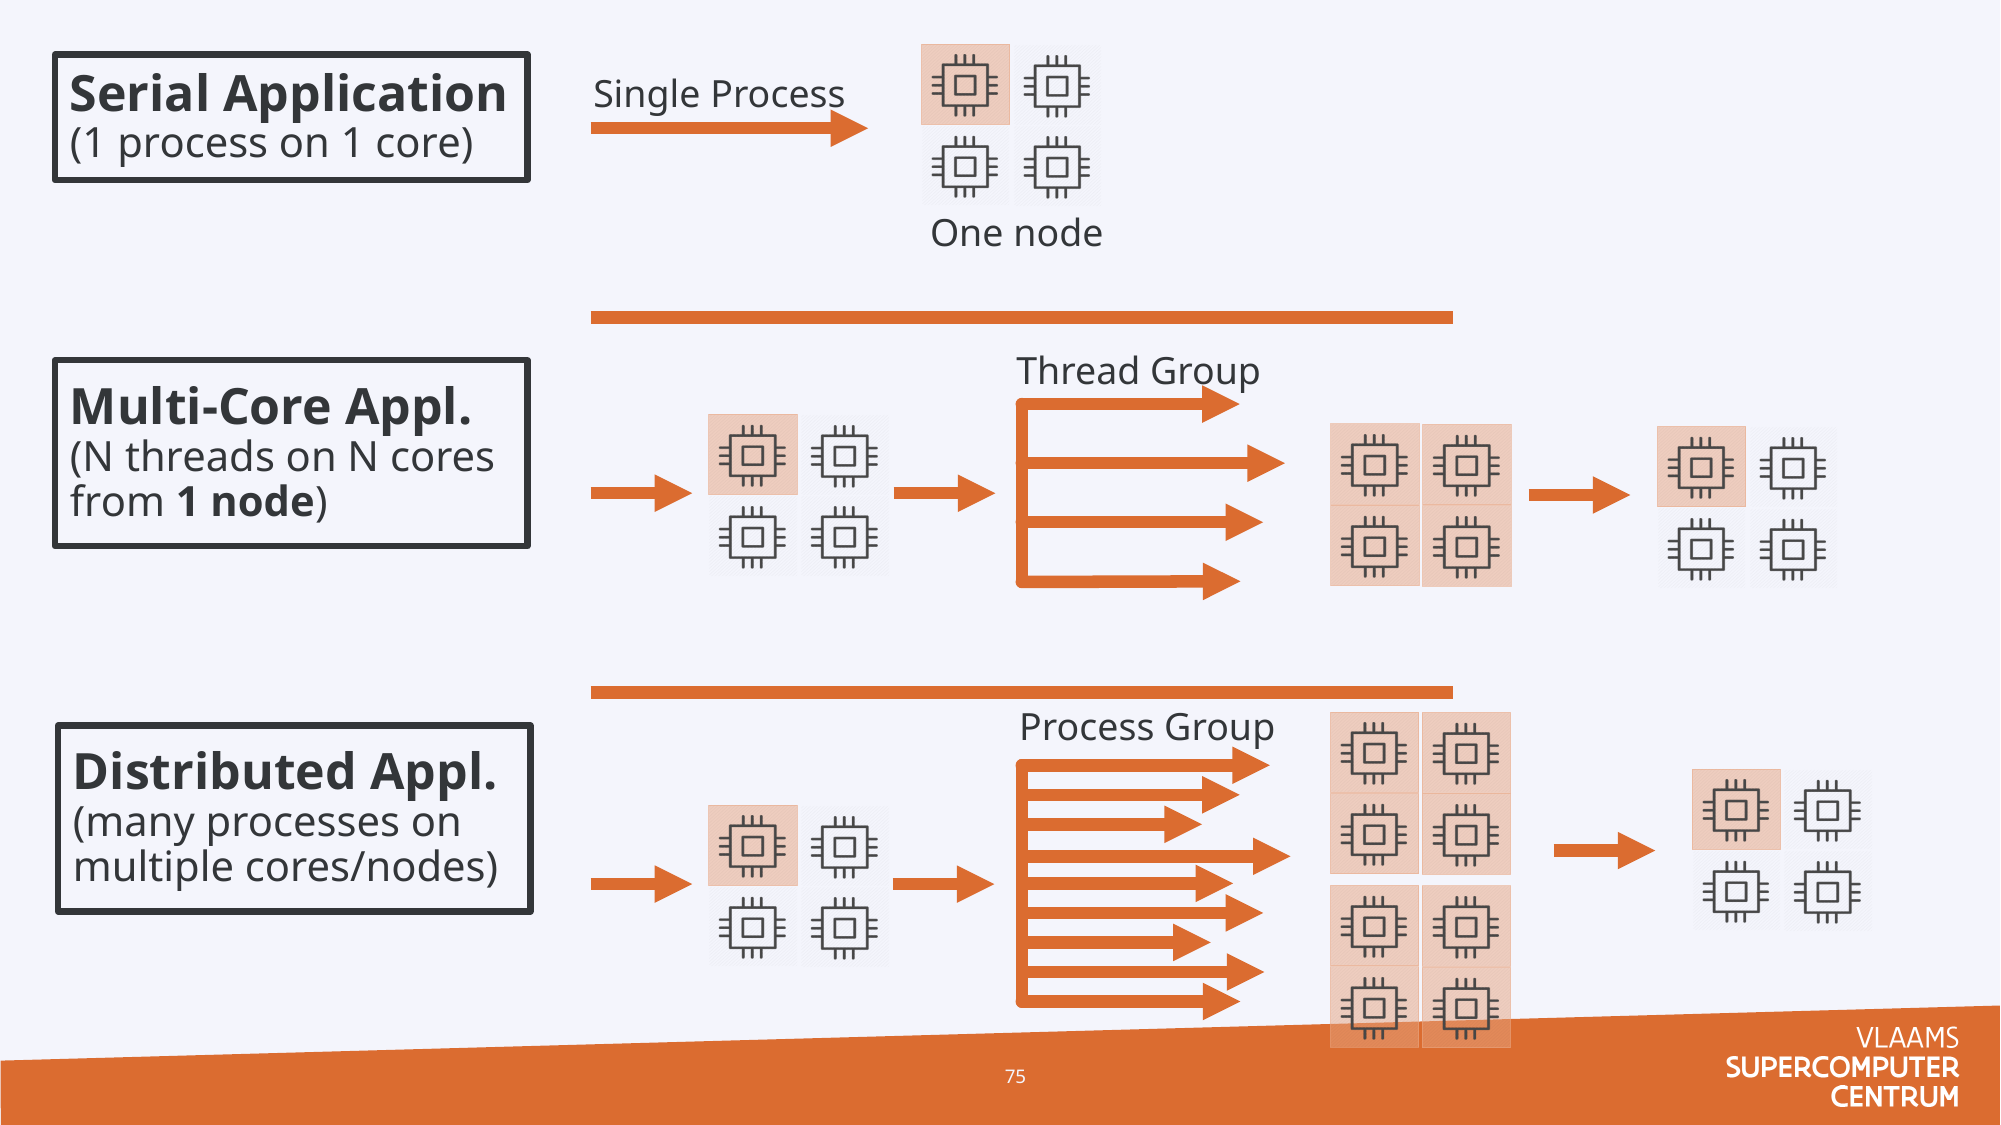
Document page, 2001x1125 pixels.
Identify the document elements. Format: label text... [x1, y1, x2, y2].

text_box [1330, 885, 1511, 1048]
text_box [1004, 695, 1310, 1002]
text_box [1657, 426, 1838, 589]
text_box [915, 43, 1129, 263]
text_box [1330, 711, 1511, 875]
slide_number 75 [958, 1047, 1042, 1108]
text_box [708, 804, 890, 968]
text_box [1330, 423, 1512, 587]
picture [1725, 1021, 1960, 1117]
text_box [1691, 768, 1873, 932]
text_box Multi-Core Appl. (N threads on N cores from 1 node) [55, 360, 528, 547]
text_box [1001, 339, 1319, 582]
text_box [708, 414, 890, 577]
title Serial Application (1 process on 1 core) [55, 54, 528, 181]
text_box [578, 62, 869, 129]
text_box Distributed Appl. (many processes on multiple cores/nodes) [57, 725, 531, 912]
